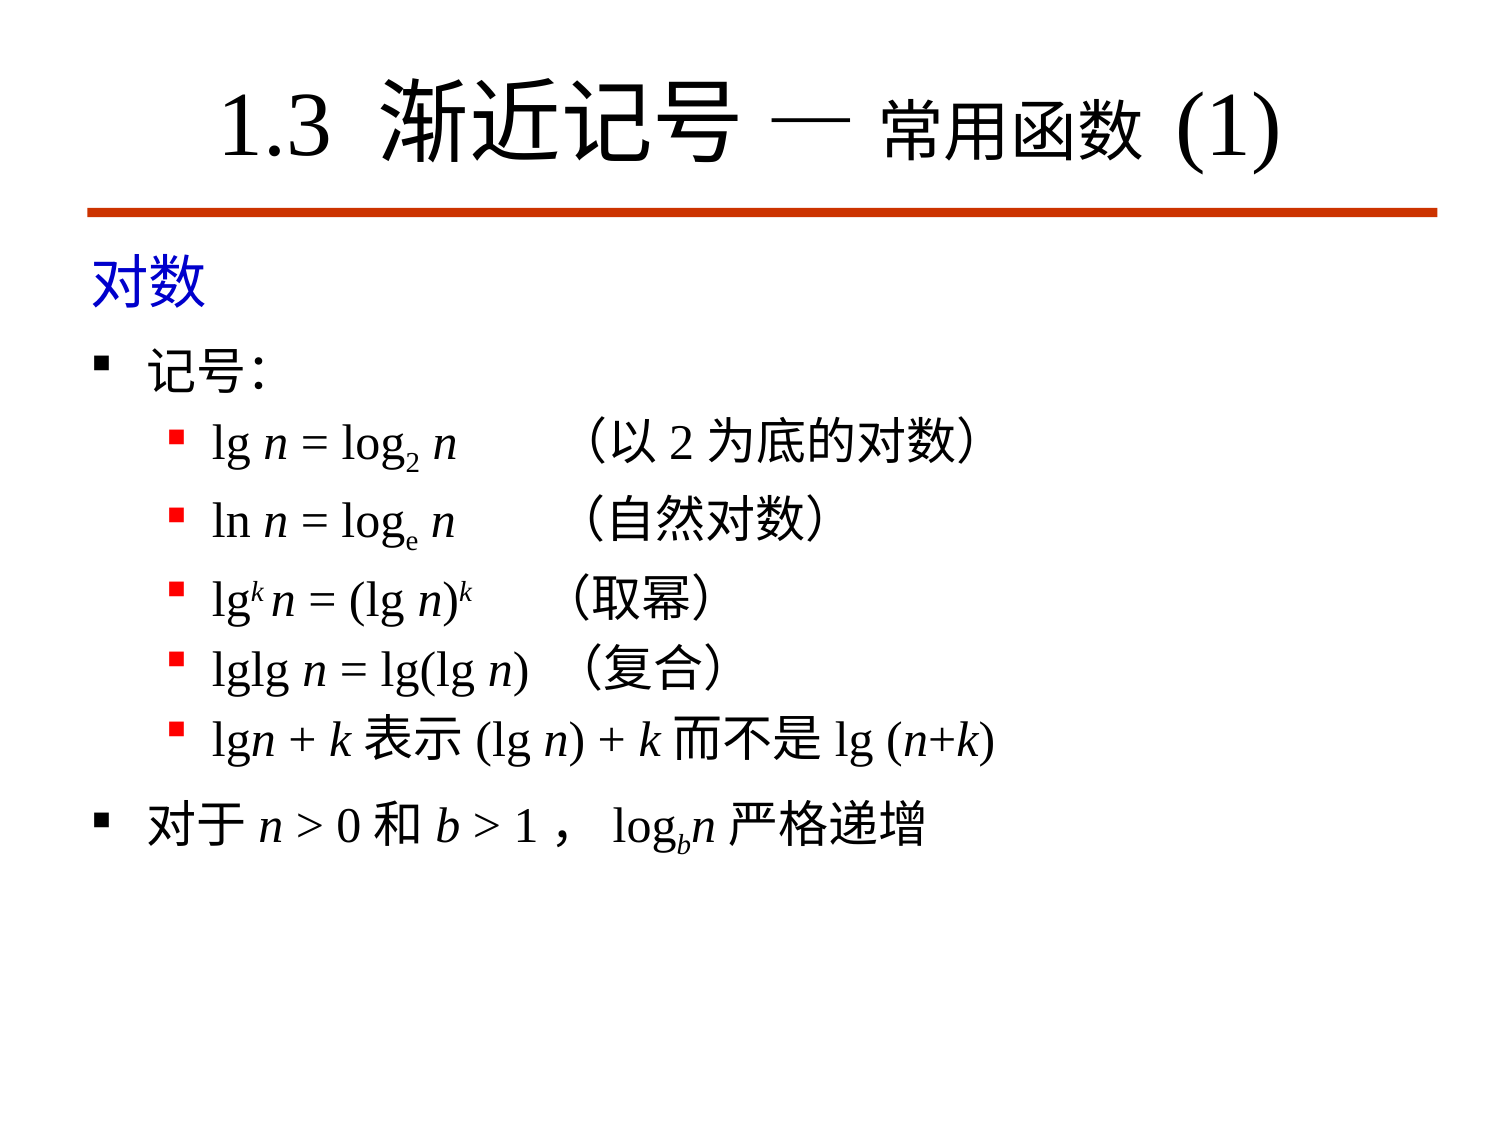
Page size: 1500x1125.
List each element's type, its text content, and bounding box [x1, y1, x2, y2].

title 1.3 渐近记号 — 常用函数 (1) [112, 24, 1388, 213]
list 对数 记号： lg n = log2 n （以2为底的对数） ln n = loge n （自然对数） lgk n = (lg n)k （取幂） lglg n = lg(lg n) （复合） lgn + k表示(lg n) + k而不是lg (n+k) 对于n > 0和b > 1，logbn严格递增 [75, 237, 1350, 930]
